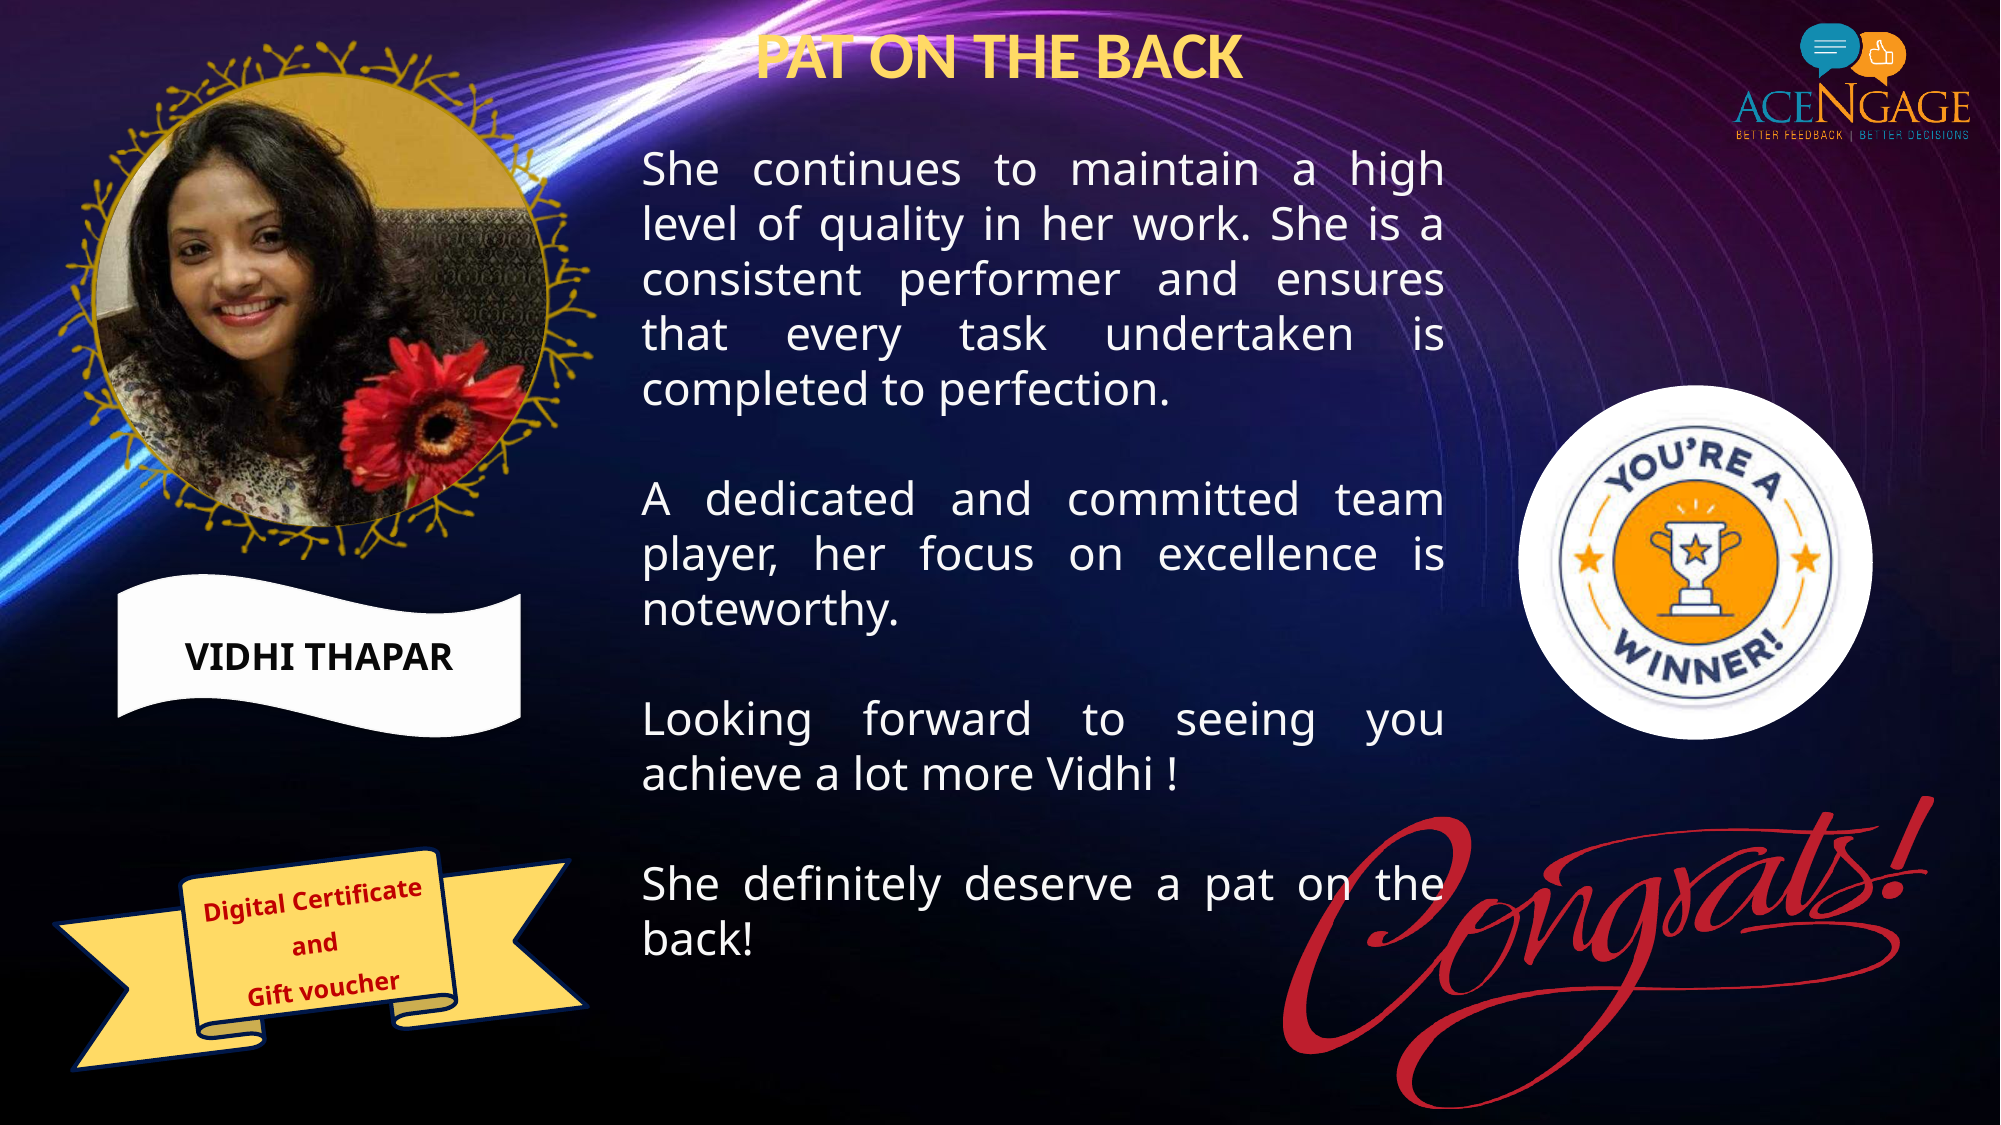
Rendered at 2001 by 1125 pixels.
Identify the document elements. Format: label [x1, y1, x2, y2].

picture [95, 75, 547, 527]
text_box [0, 0, 2000, 1125]
picture [1732, 23, 1971, 143]
